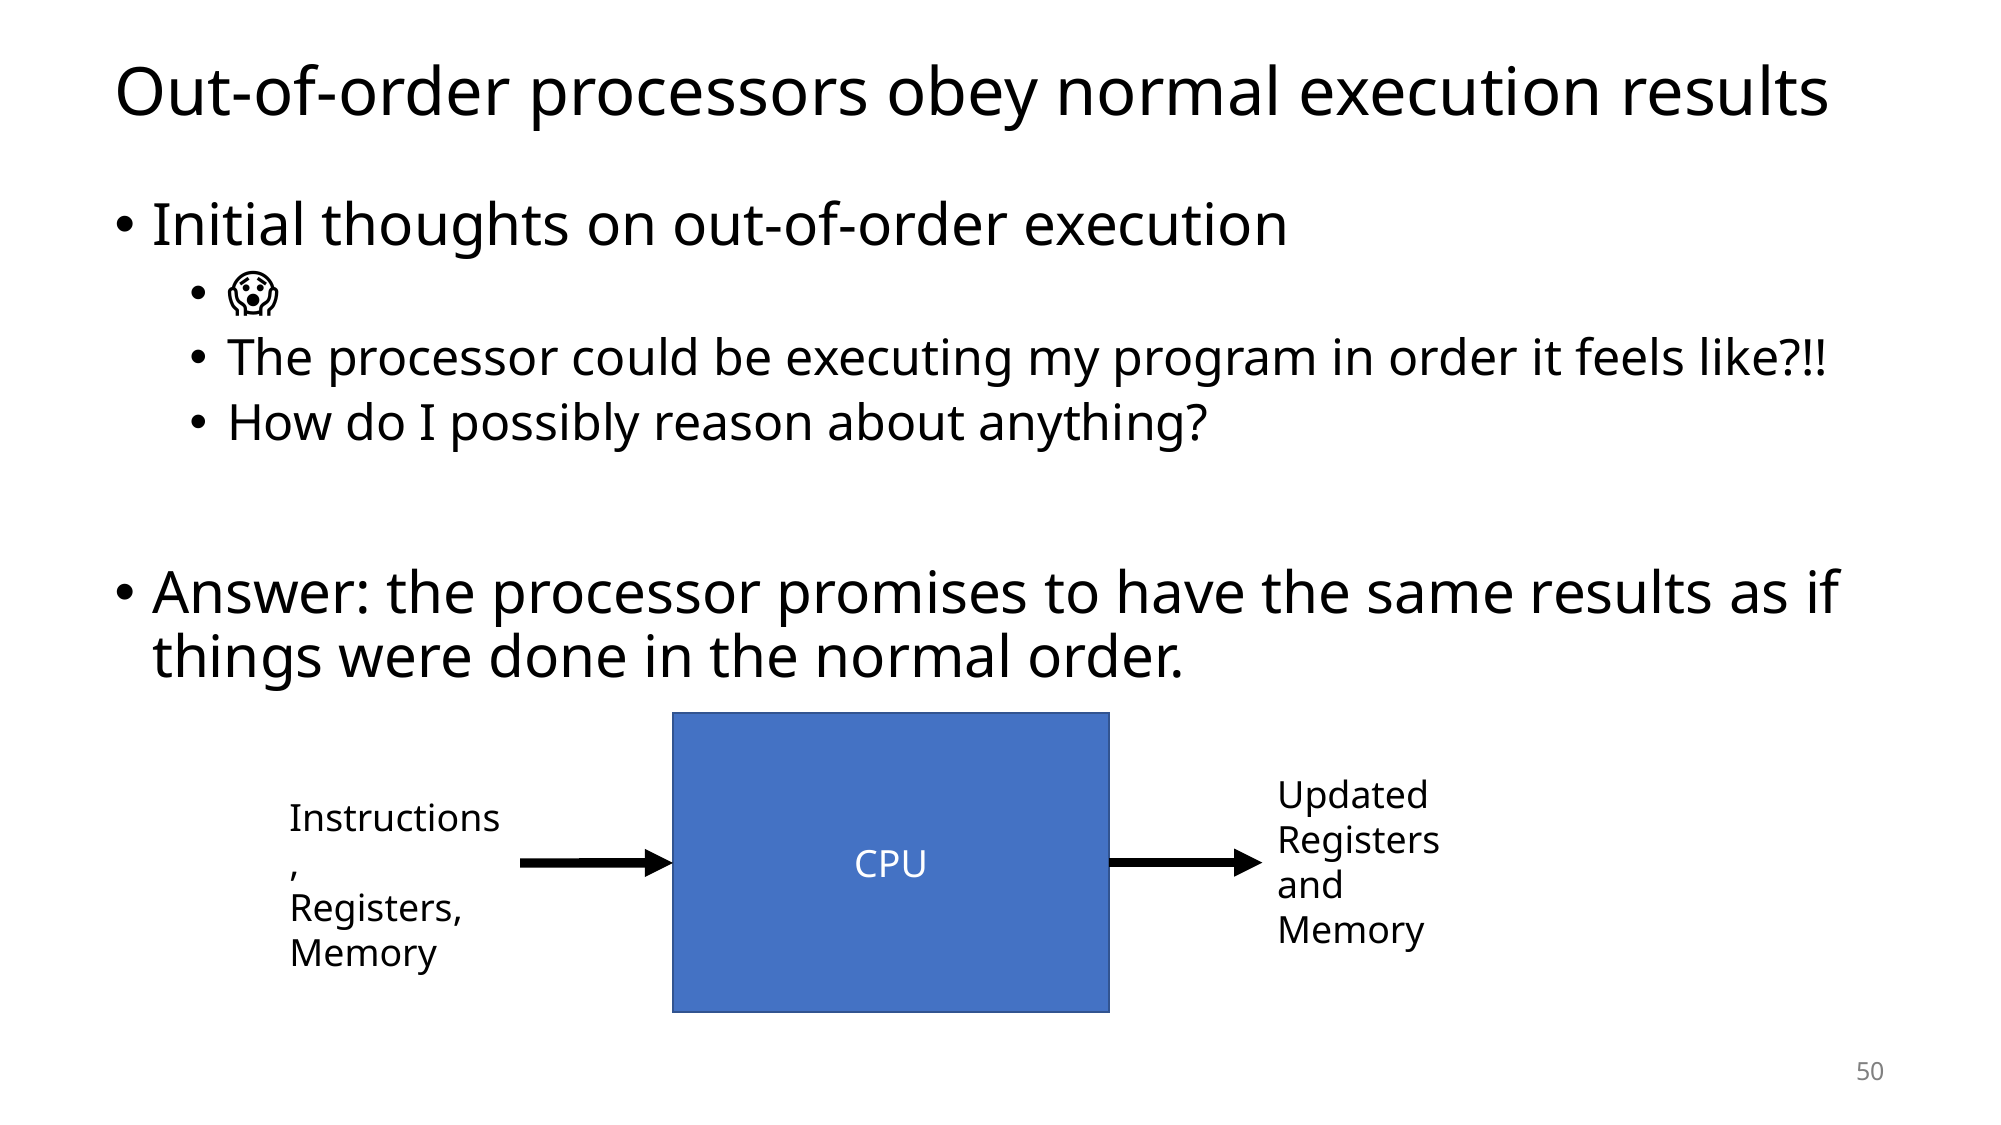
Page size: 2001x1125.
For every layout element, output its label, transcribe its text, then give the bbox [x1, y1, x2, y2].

text_box CPU [672, 712, 1110, 1013]
text_box Updated Registers and Memory [1262, 764, 1508, 959]
text_box Instructions, Registers, Memory [274, 786, 520, 982]
list Initial thoughts on out-of-order execution 😱 The processor could be executing my program in order it feels like?!! How do I possibly reason about anything? Answer: the processor promises to have the same results as if things were done in the normal order. [99, 187, 1900, 1013]
slide_number 50 [1749, 1042, 1900, 1103]
title Out-of-order processors obey normal execution results [99, 37, 1900, 150]
